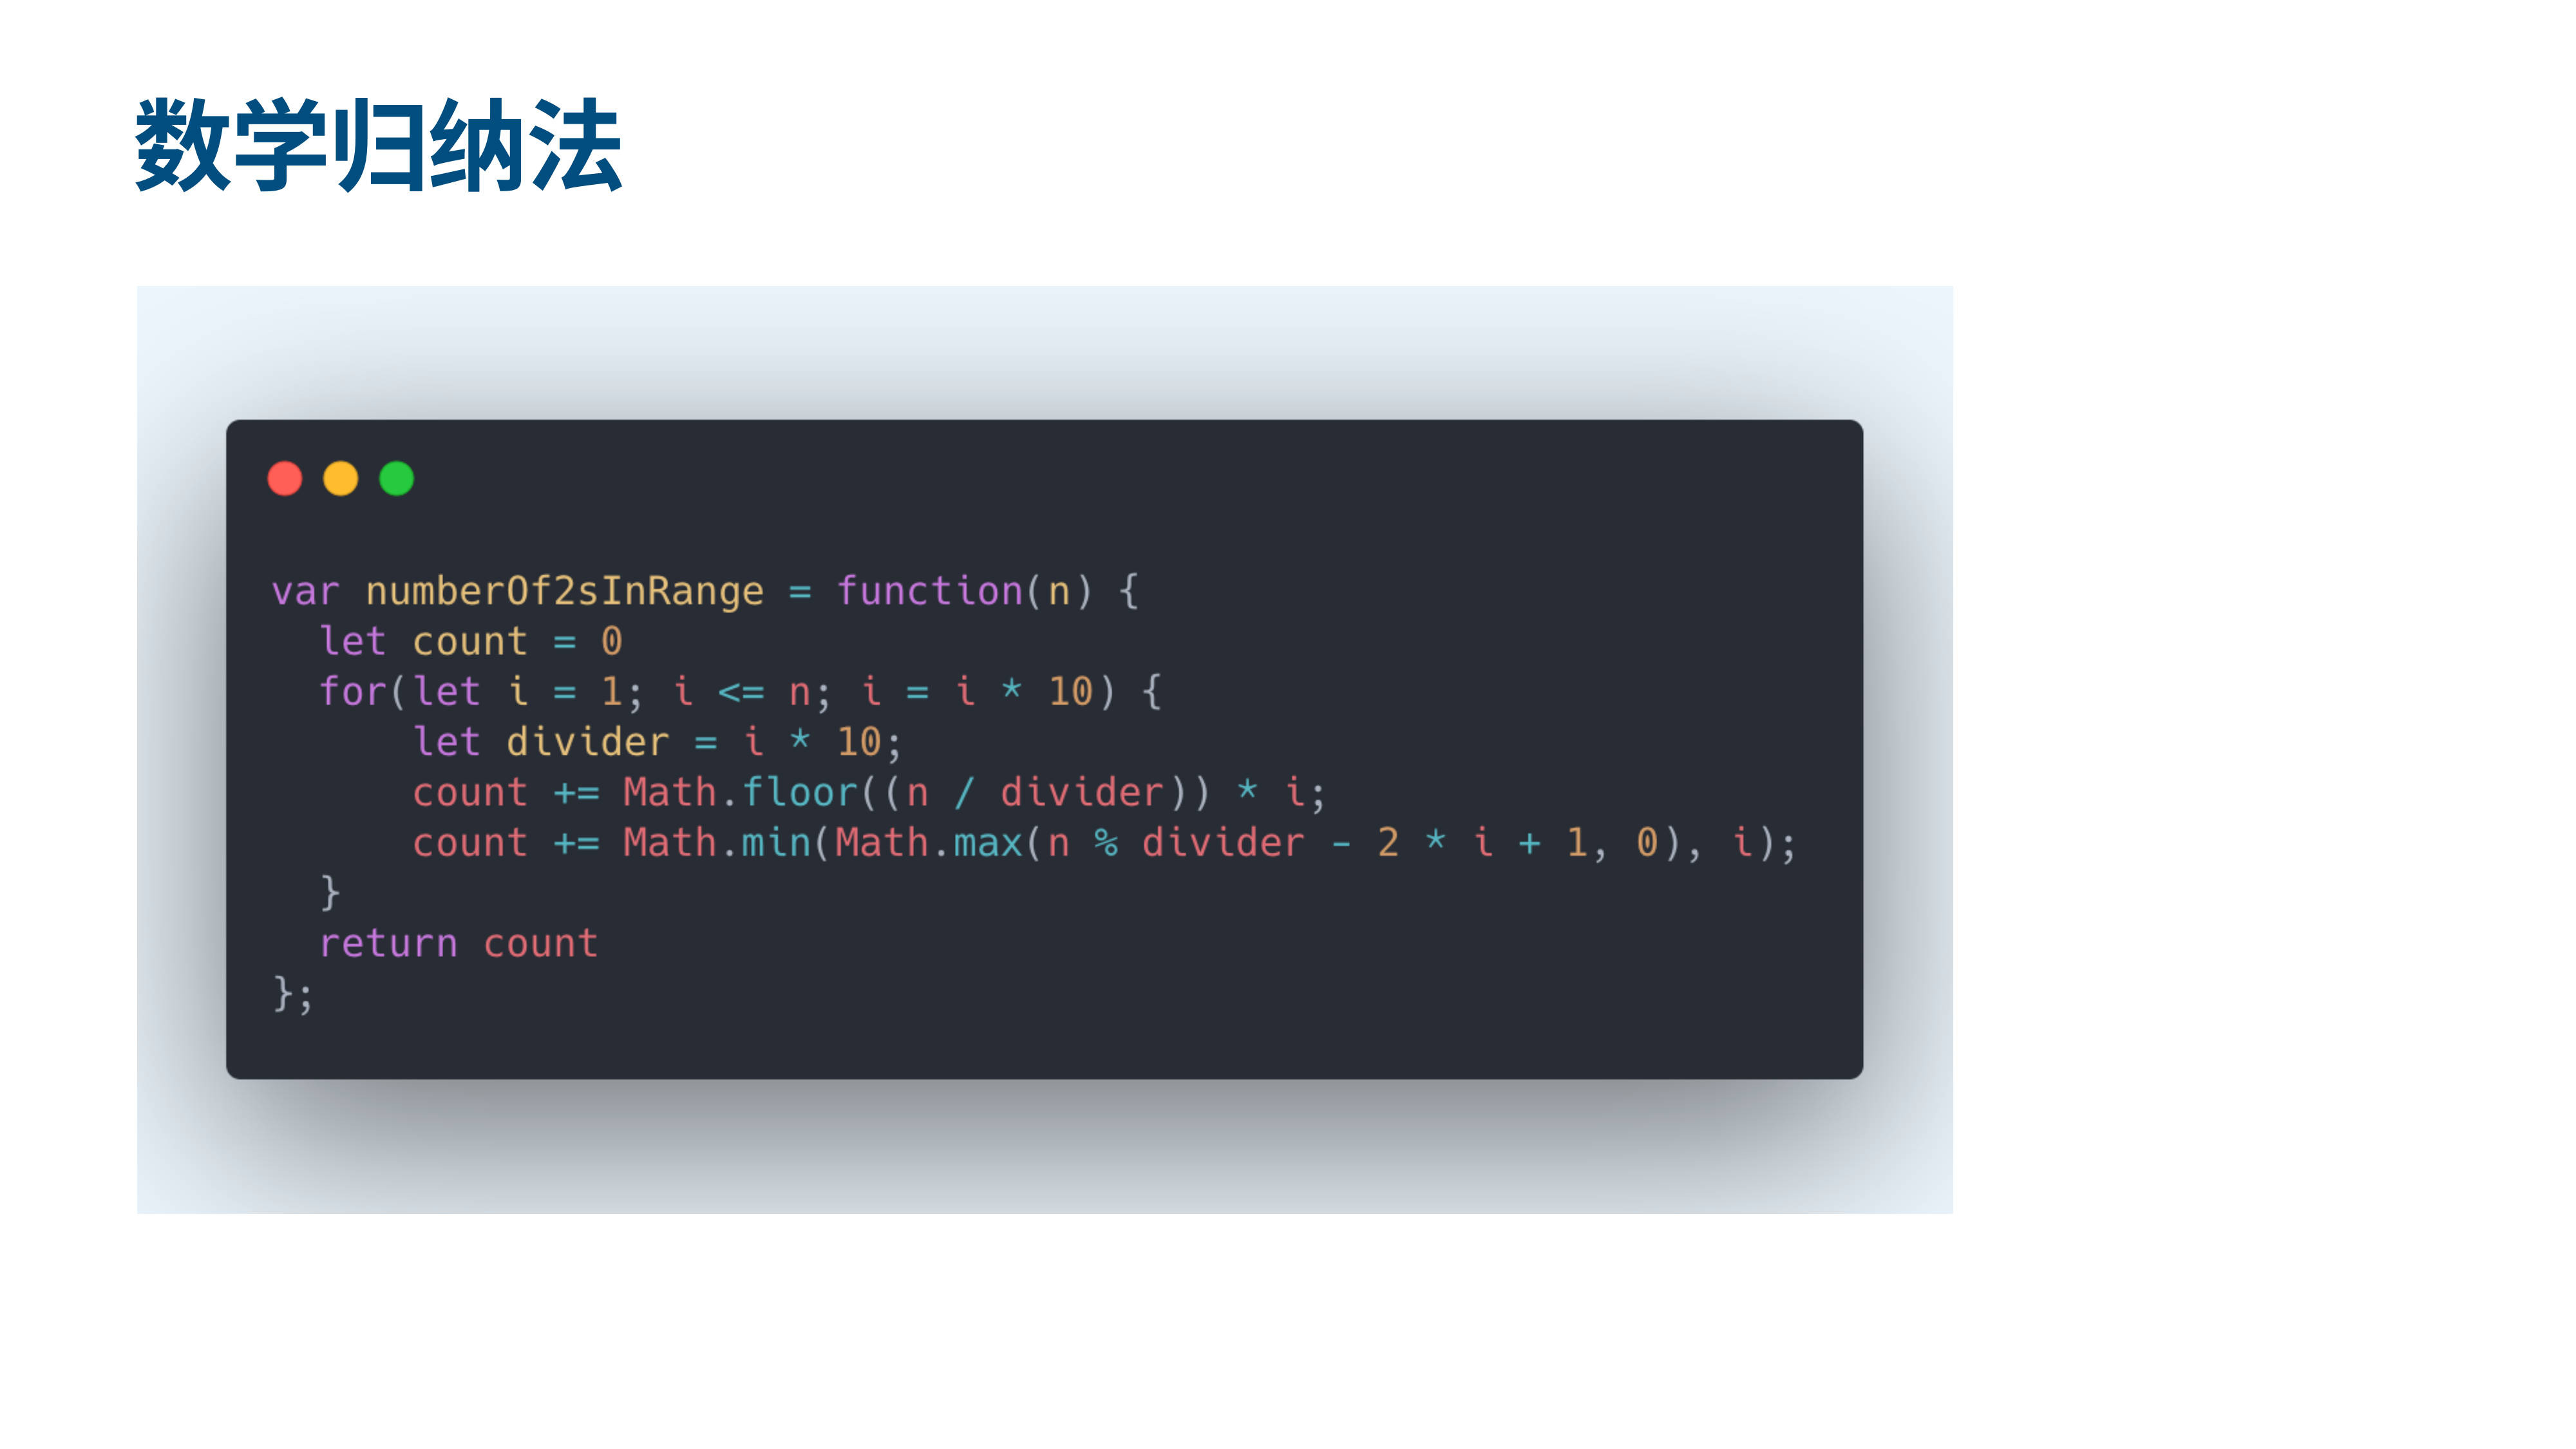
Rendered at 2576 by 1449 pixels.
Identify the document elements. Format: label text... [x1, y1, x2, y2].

picture [137, 286, 1953, 1215]
title 数学归纳法 [127, 100, 2449, 252]
